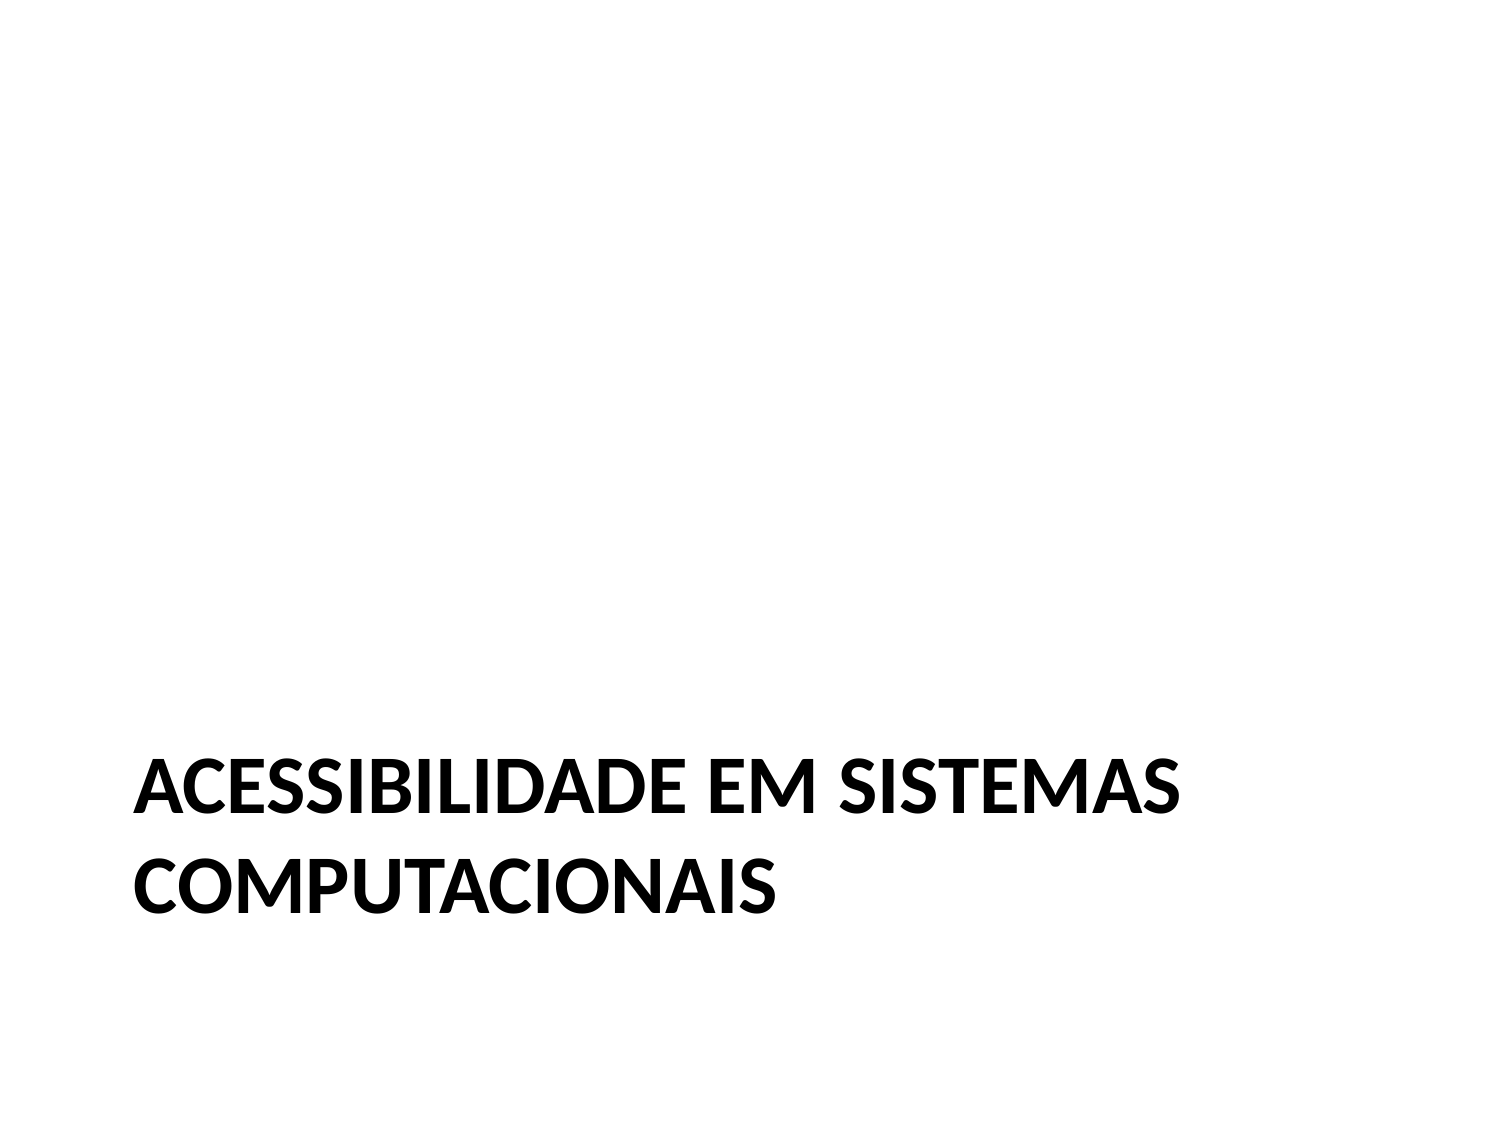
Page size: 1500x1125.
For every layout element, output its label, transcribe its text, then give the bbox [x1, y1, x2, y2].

title Acessibilidade em sistemas computacionais [118, 722, 1394, 947]
